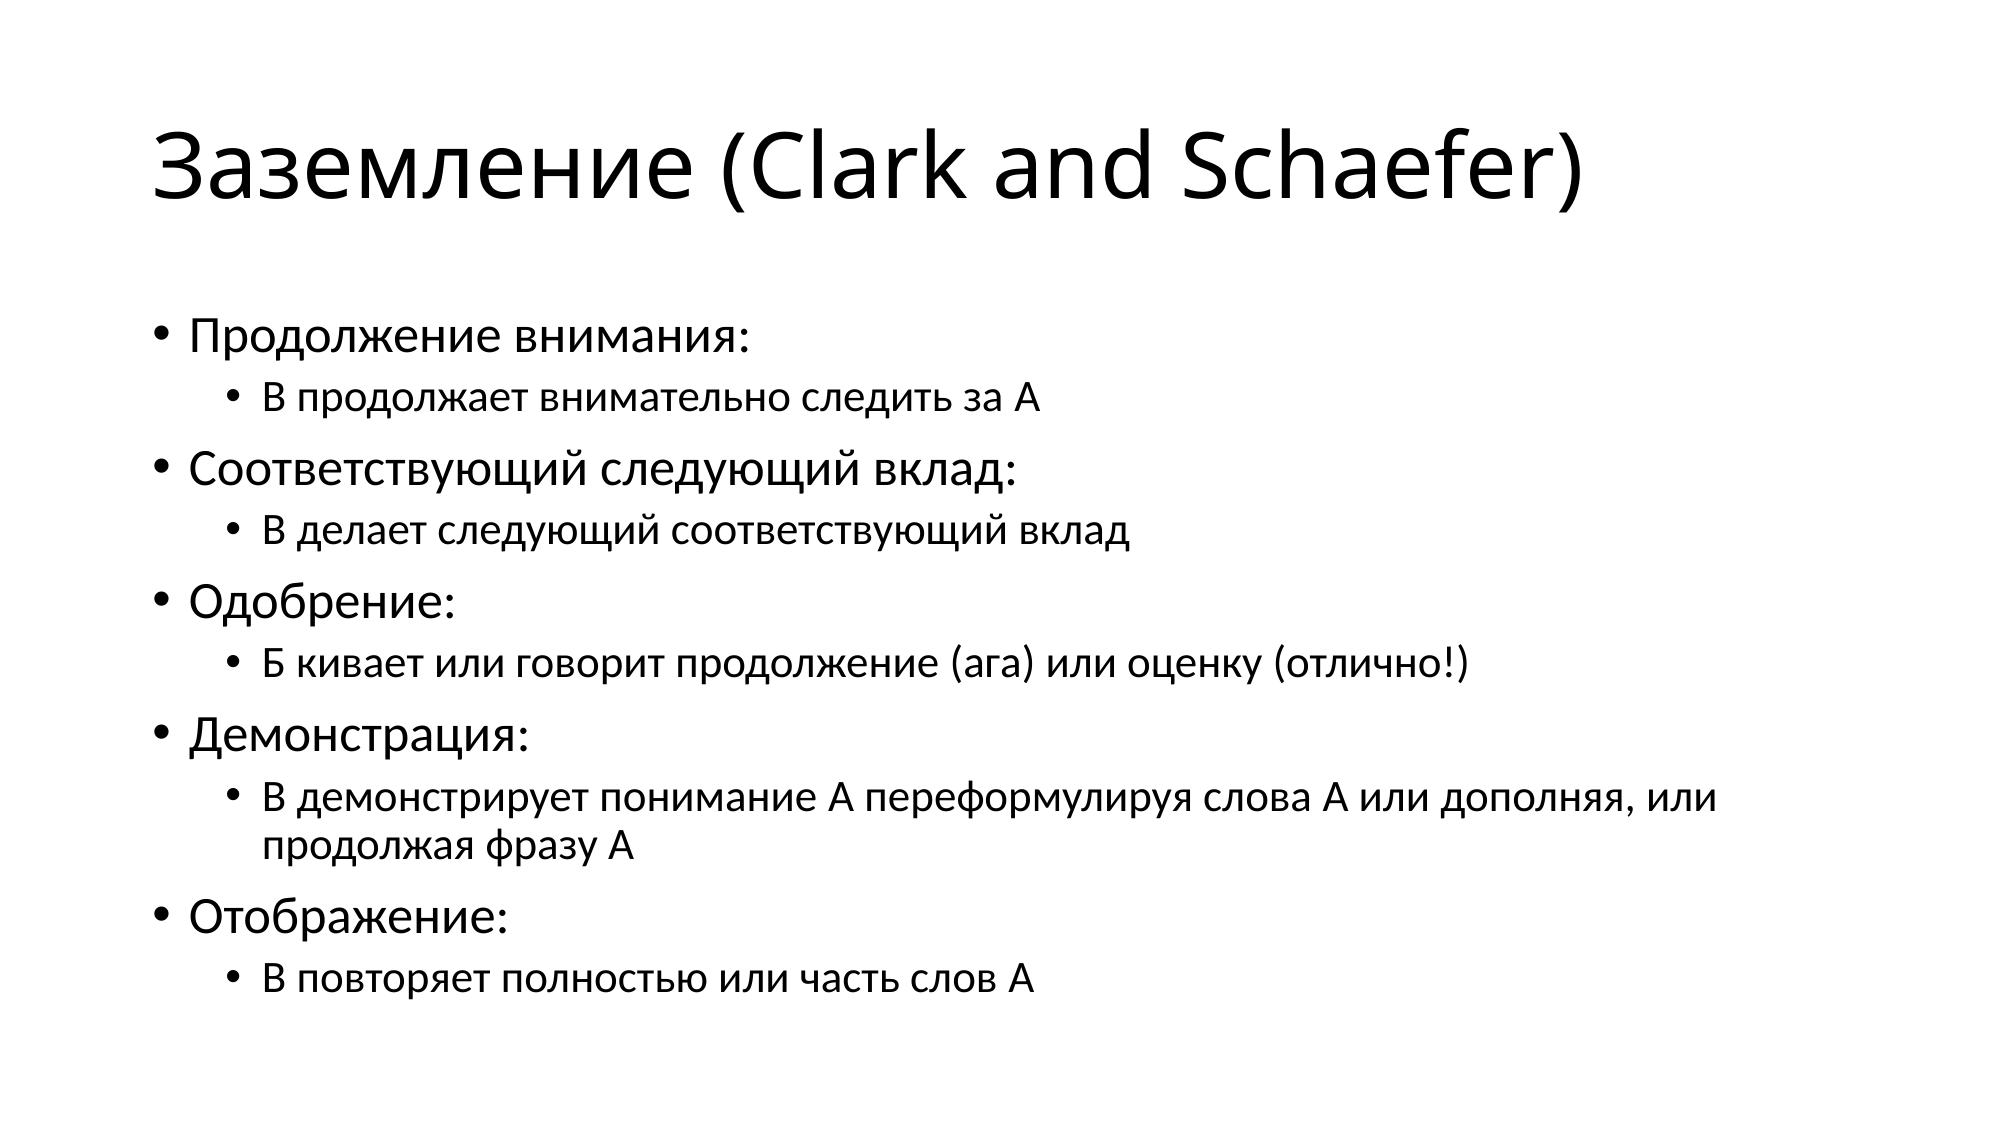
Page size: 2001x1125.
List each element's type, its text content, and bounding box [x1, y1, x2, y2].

list Продолжение внимания: B продолжает внимательно следить за A Соответствующий следующий вклад: B делает следующий соответствующий вклад Одобрение: Б кивает или говорит продолжение (ага) или оценку (отлично!) Демонстрация: B демонстрирует понимание A переформулируя слова A или дополняя, или продолжая фразу A Отображение: B повторяет полностью или часть слов A [137, 299, 1863, 1014]
title Заземление (Clark and Schaefer) [137, 59, 1863, 278]
